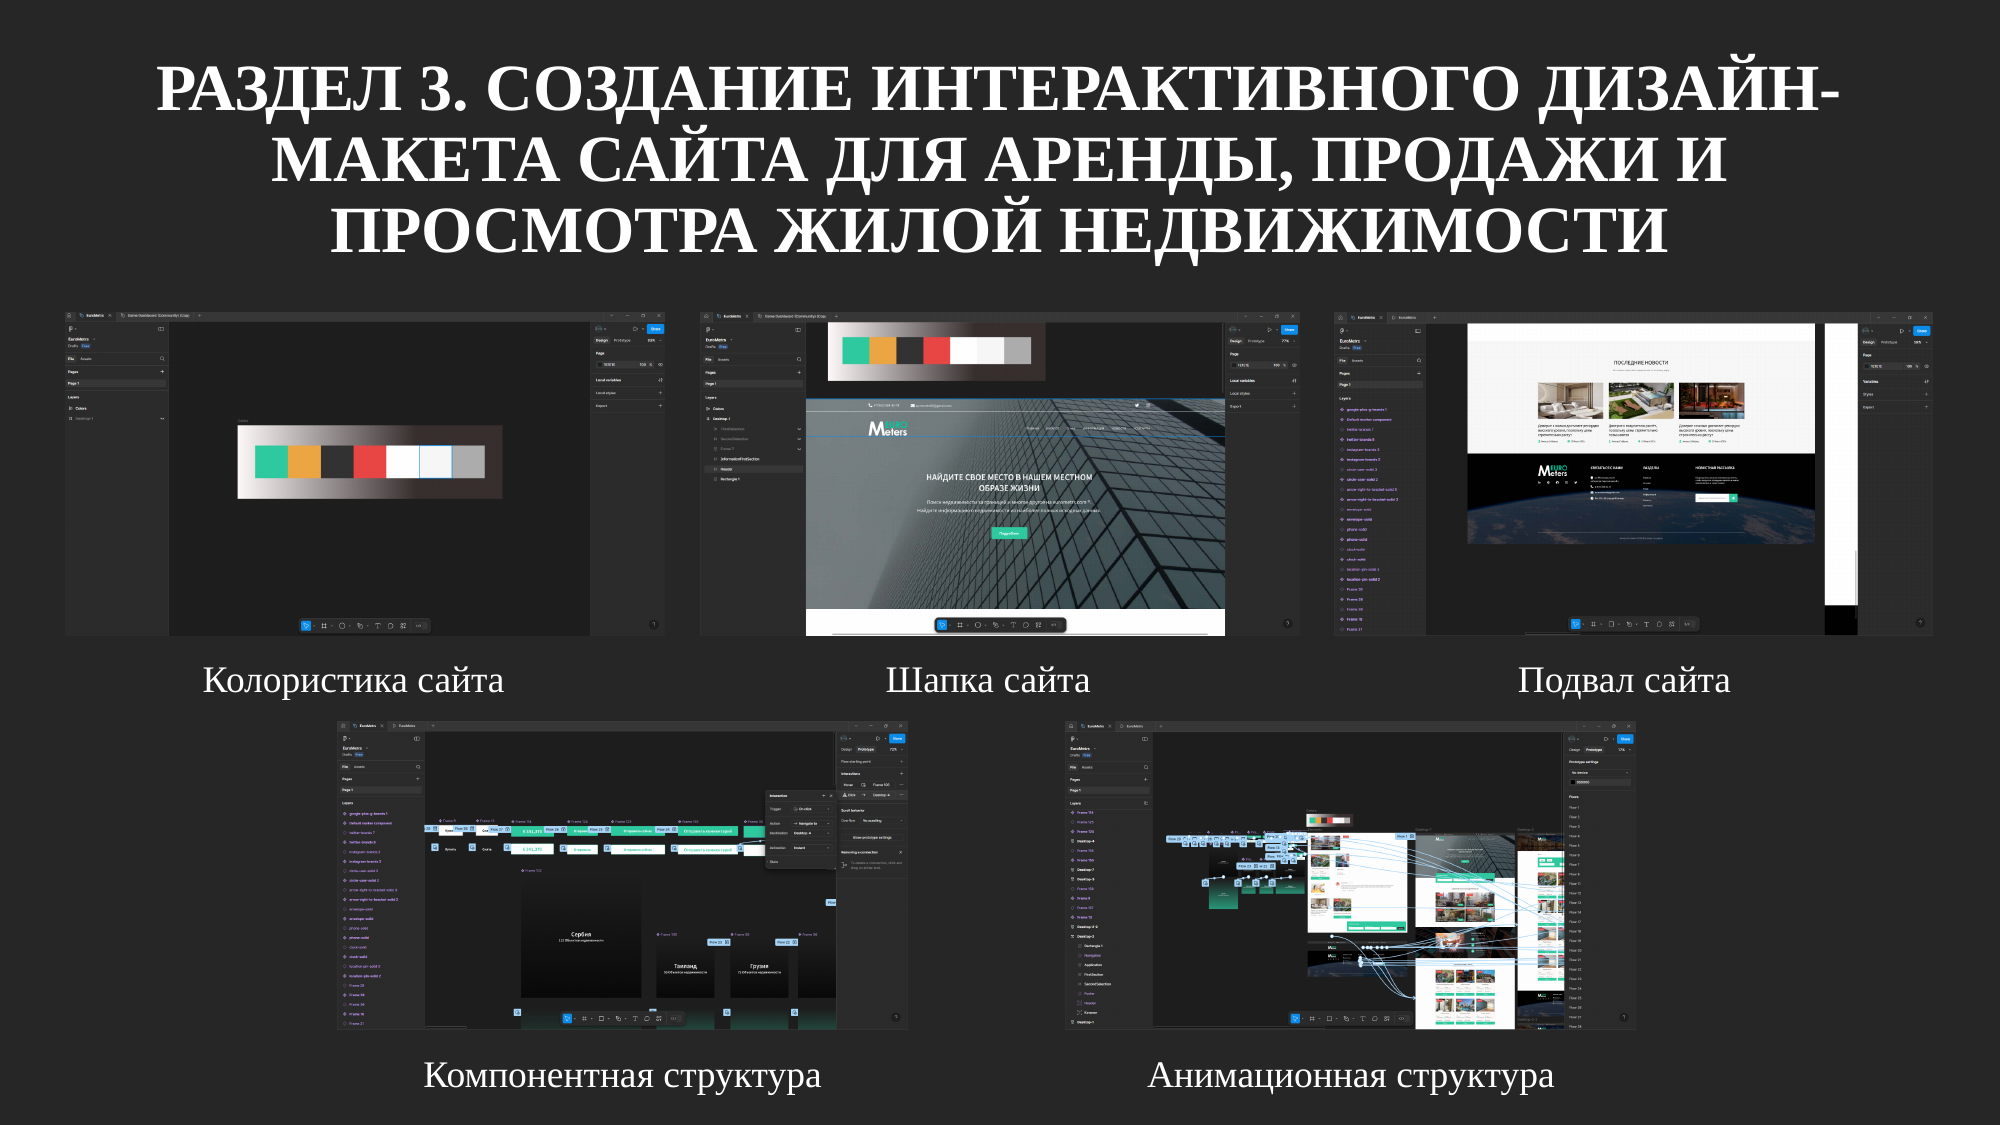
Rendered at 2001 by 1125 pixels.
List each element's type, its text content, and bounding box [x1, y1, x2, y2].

text_box Подвал сайта [1450, 647, 1800, 708]
text_box Колористика сайта [140, 647, 567, 708]
text_box Компонентная структура [368, 1042, 878, 1103]
picture [1334, 312, 1933, 636]
picture [1065, 721, 1636, 1030]
picture [65, 312, 665, 636]
text_box Шапка сайта [813, 647, 1163, 708]
picture [337, 721, 908, 1030]
picture [700, 312, 1300, 636]
text_box Анимационная структура [1096, 1042, 1606, 1103]
title РАЗДЕЛ 3. СОЗДАНИЕ ИНТЕРАКТИВНОГО ДИЗАЙН-МАКЕТА САЙТА ДЛЯ АРЕНДЫ, ПРОДАЖИ И ПРОСМОТРА ЖИЛОЙ НЕДВИЖИМОСТИ [127, 35, 1873, 286]
